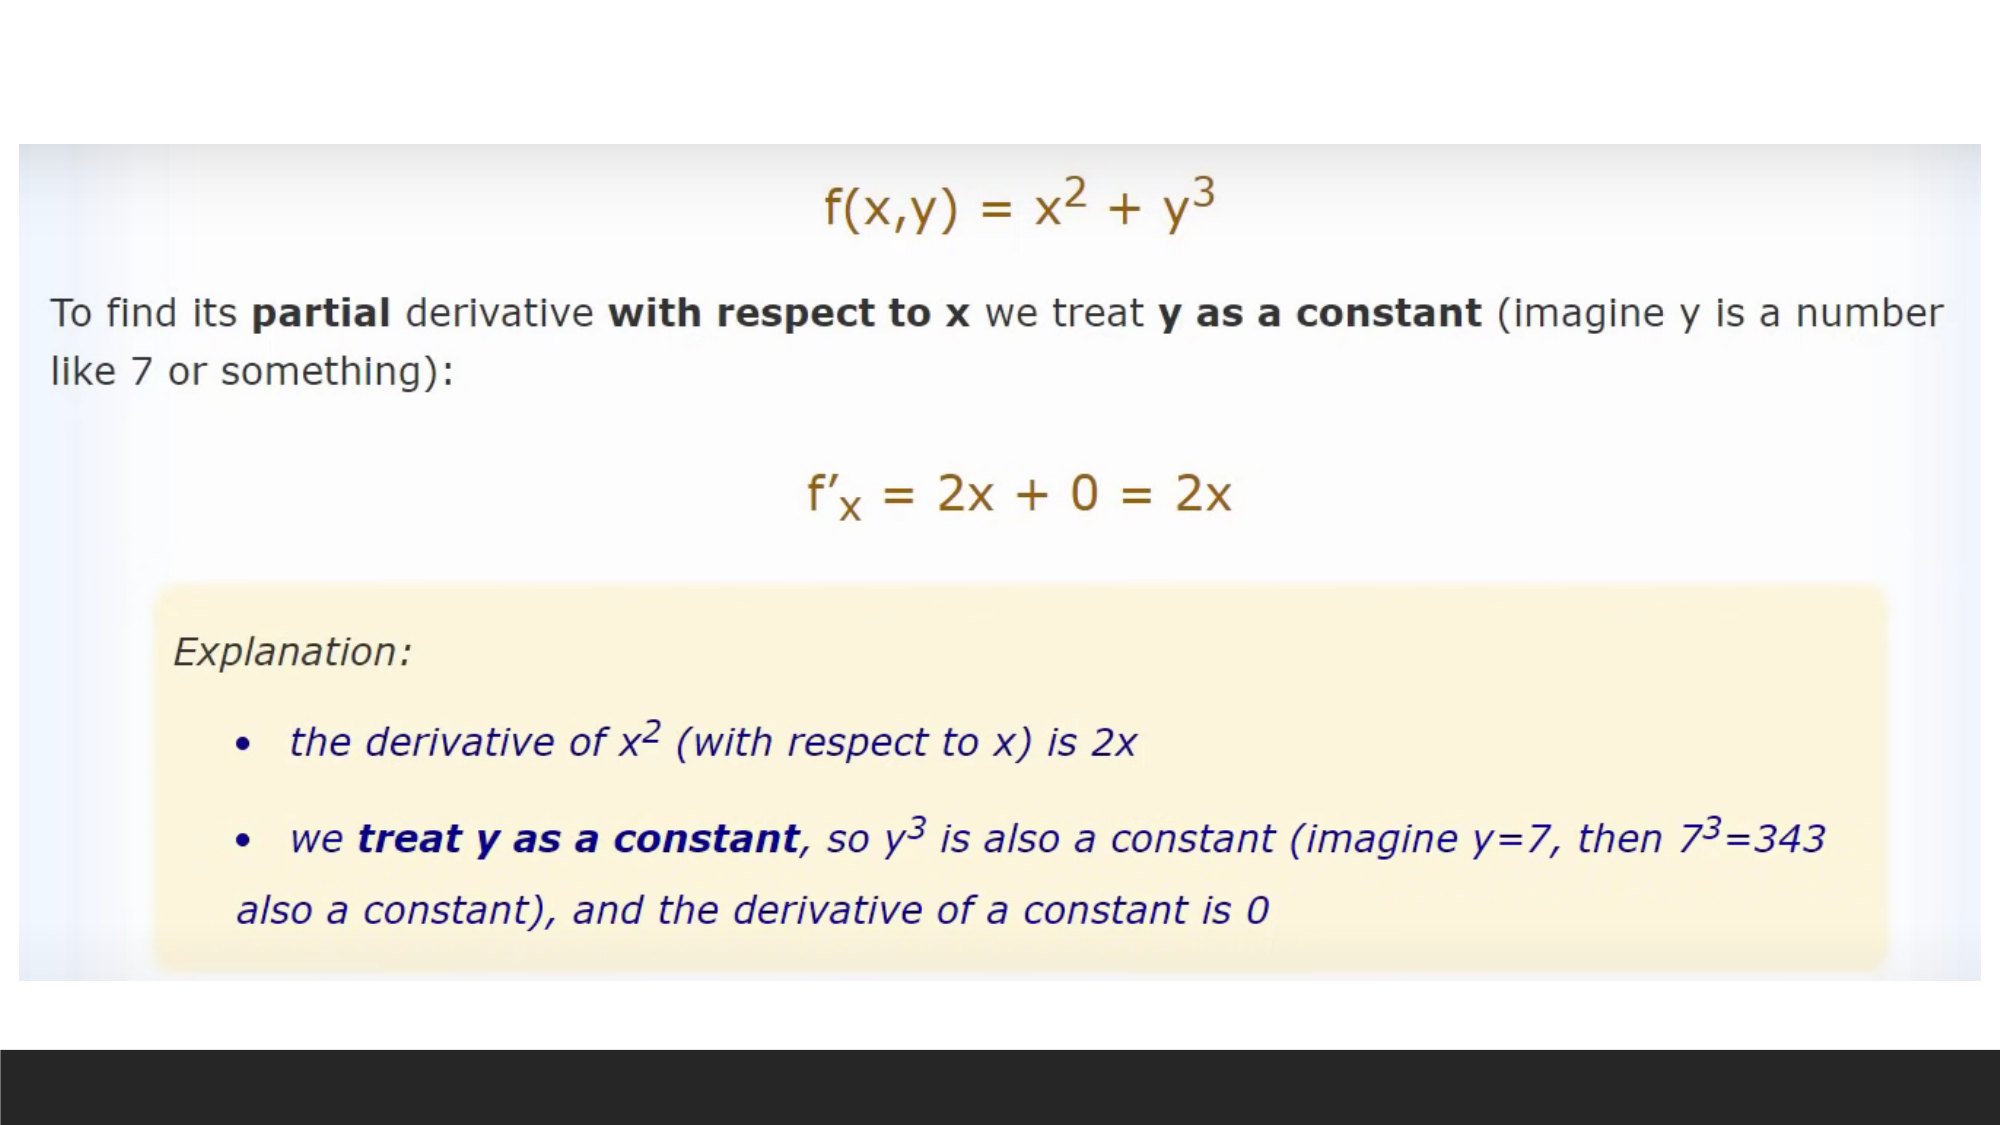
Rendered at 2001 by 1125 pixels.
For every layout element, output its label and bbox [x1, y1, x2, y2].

picture [18, 144, 1982, 981]
